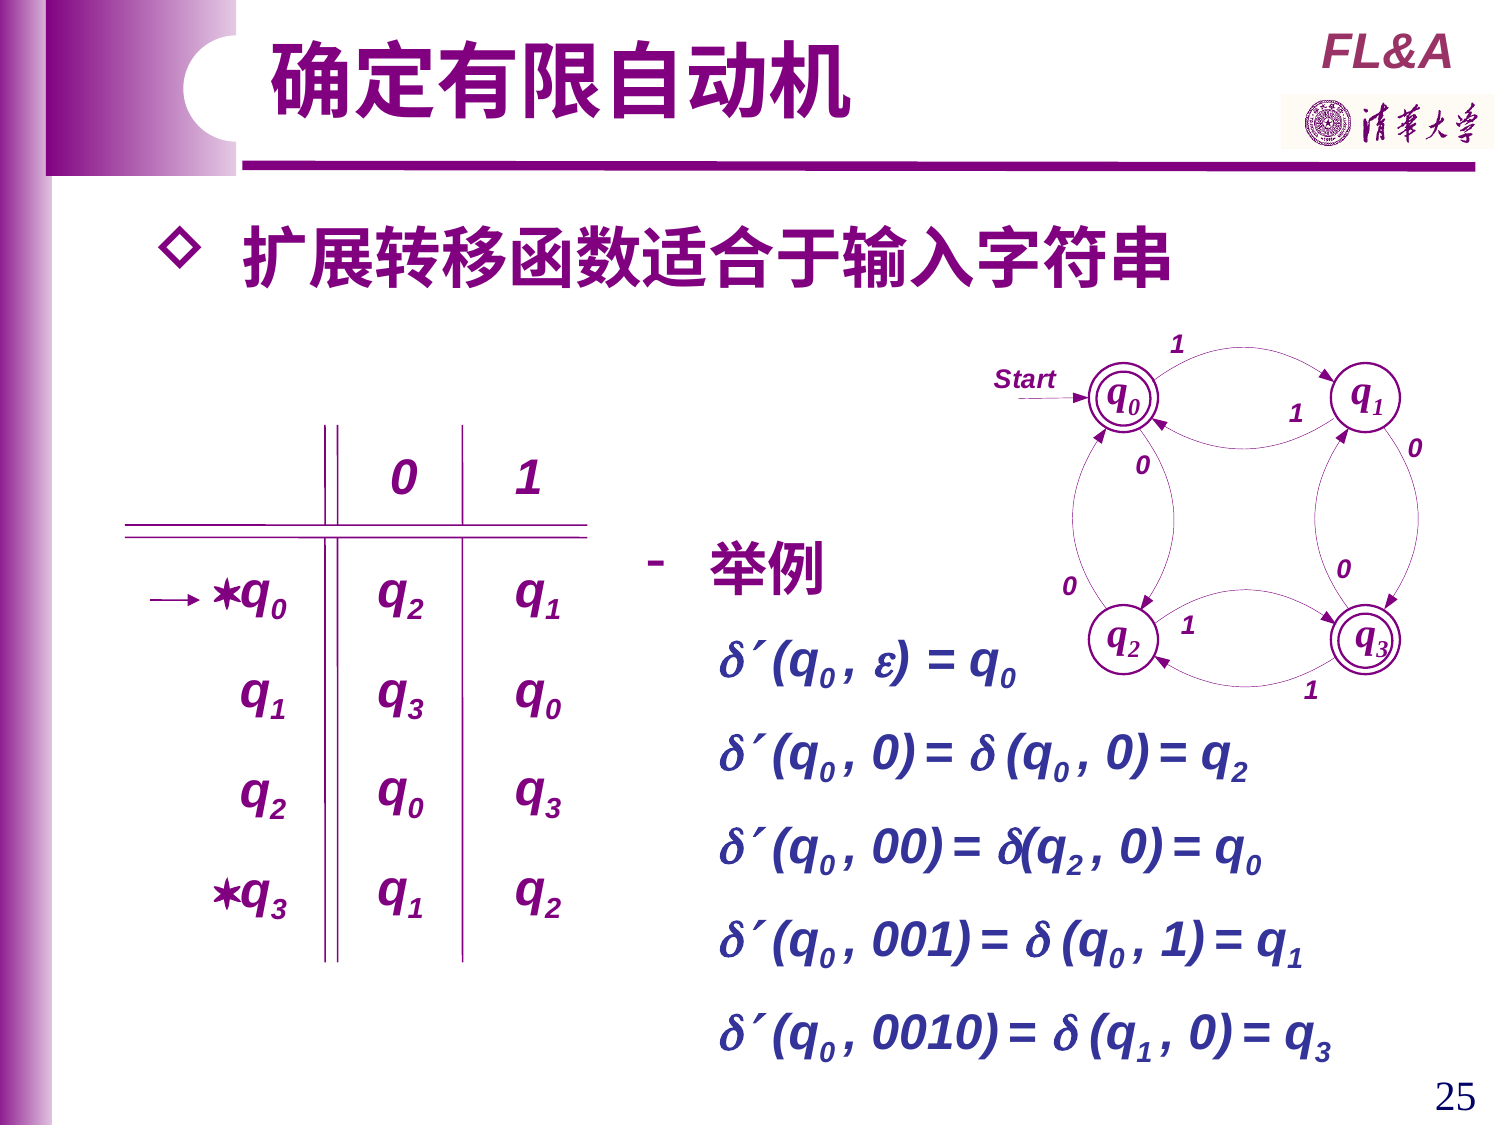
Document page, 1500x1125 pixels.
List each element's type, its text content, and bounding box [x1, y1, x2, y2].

text_box 举例  (q0 , ) = q0  (q0 , 0) =  (q0 , 0) = q2  (q0 , 00) = (q2 , 0) = q0  (q0 , 001) =  (q0 , 1) = q1  (q0 , 0010) =  (q1 , 0) = q3 [631, 524, 1382, 1076]
text_box q0 [199, 549, 313, 633]
text_box q3 [500, 748, 585, 832]
text_box q1 [499, 549, 597, 633]
text_box 0 [375, 437, 425, 513]
picture [1281, 94, 1495, 149]
text_box q2 [224, 749, 313, 833]
text_box q2 [500, 848, 585, 932]
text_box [974, 326, 1459, 712]
text_box q0 [362, 748, 455, 832]
text_box 25 [1411, 1061, 1500, 1125]
text_box q2 [362, 549, 455, 633]
text_box 扩展转移函数适合于输入字符串 [135, 207, 1199, 303]
text_box [149, 593, 200, 607]
text_box q1 [224, 649, 313, 733]
text_box 1 [500, 437, 550, 513]
text_box q1 [362, 848, 455, 932]
text_box q0 [499, 649, 597, 733]
text_box q3 [200, 849, 313, 933]
text_box 确定有限自动机 [242, 32, 880, 137]
text_box q3 [362, 649, 455, 733]
